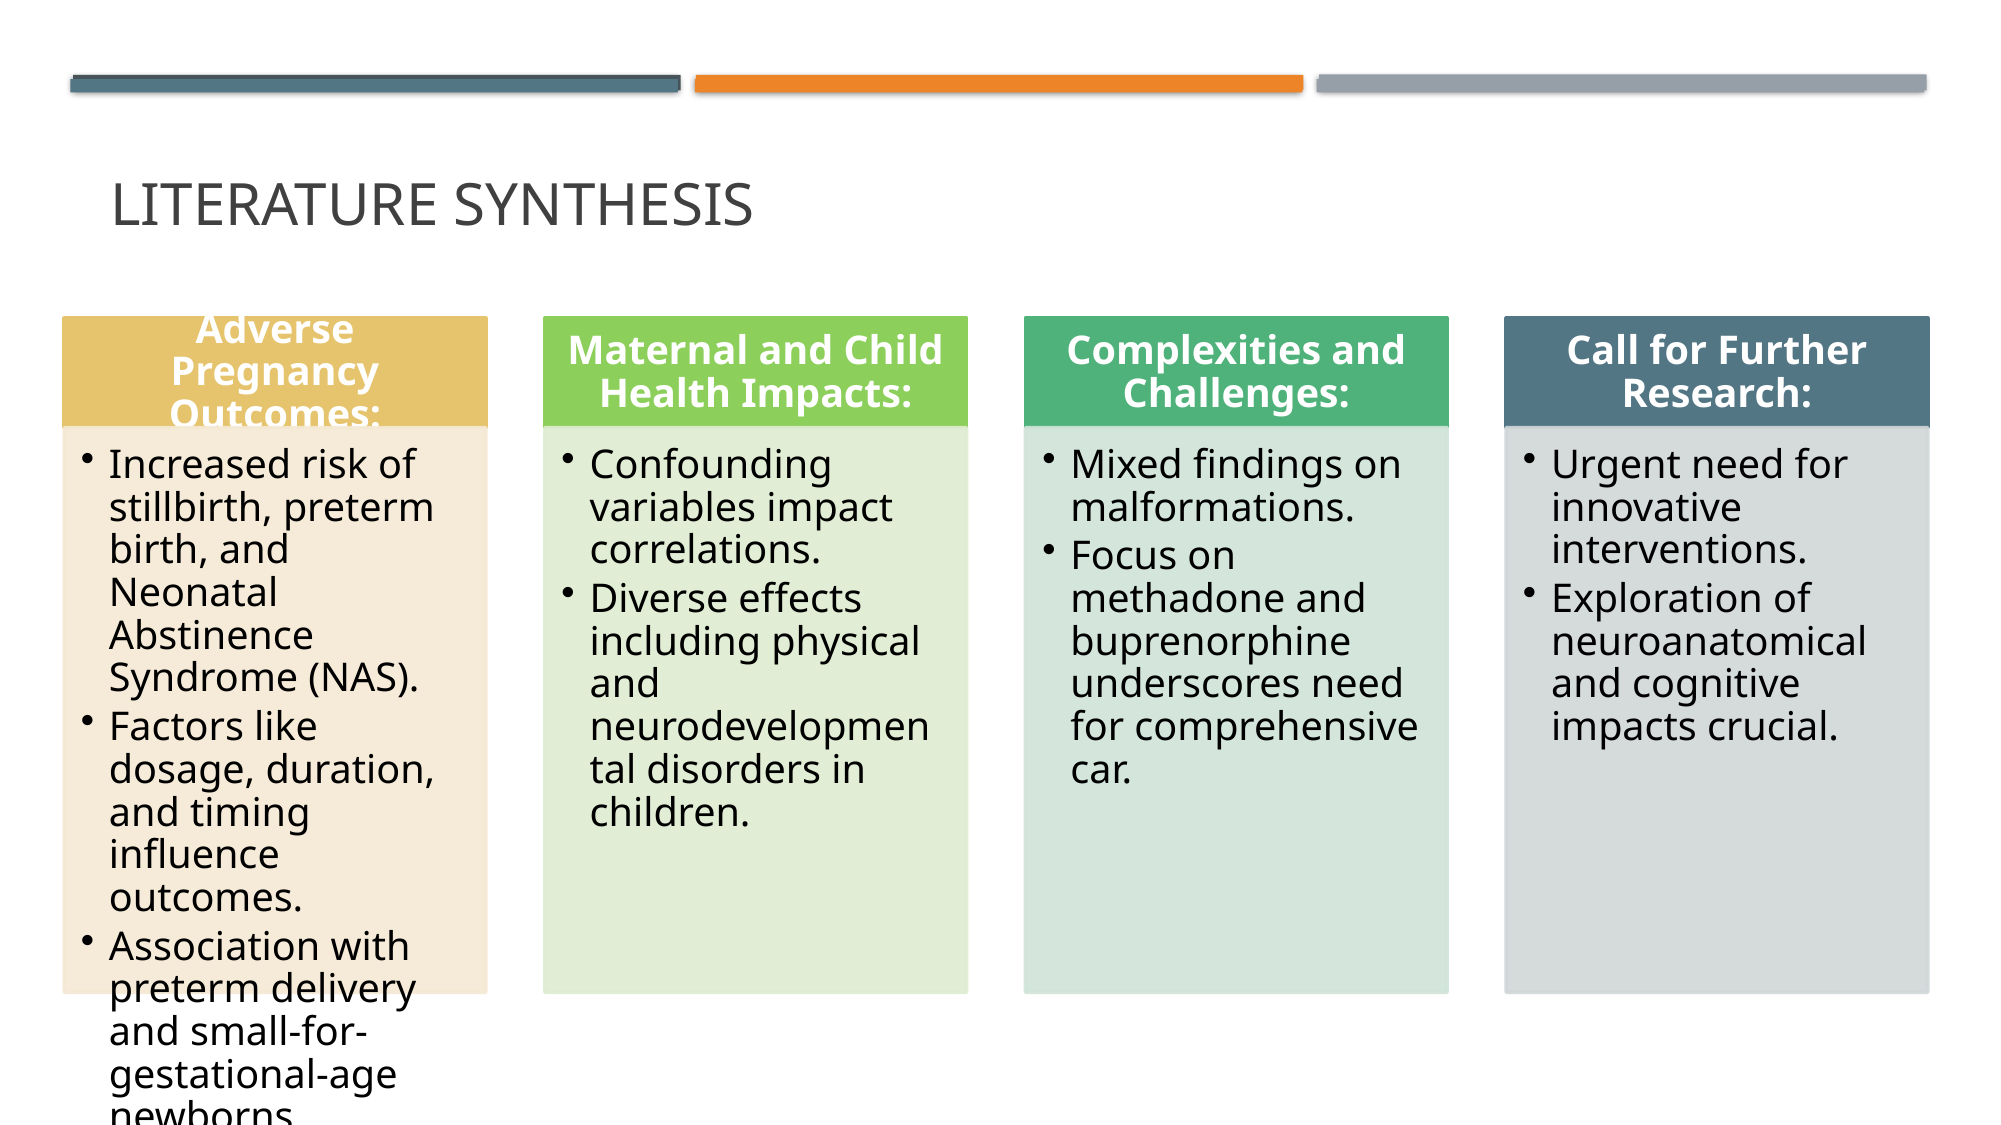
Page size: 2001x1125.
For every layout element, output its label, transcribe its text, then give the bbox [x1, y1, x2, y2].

title Literature synthesis [95, 115, 1905, 240]
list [63, 242, 1929, 1068]
